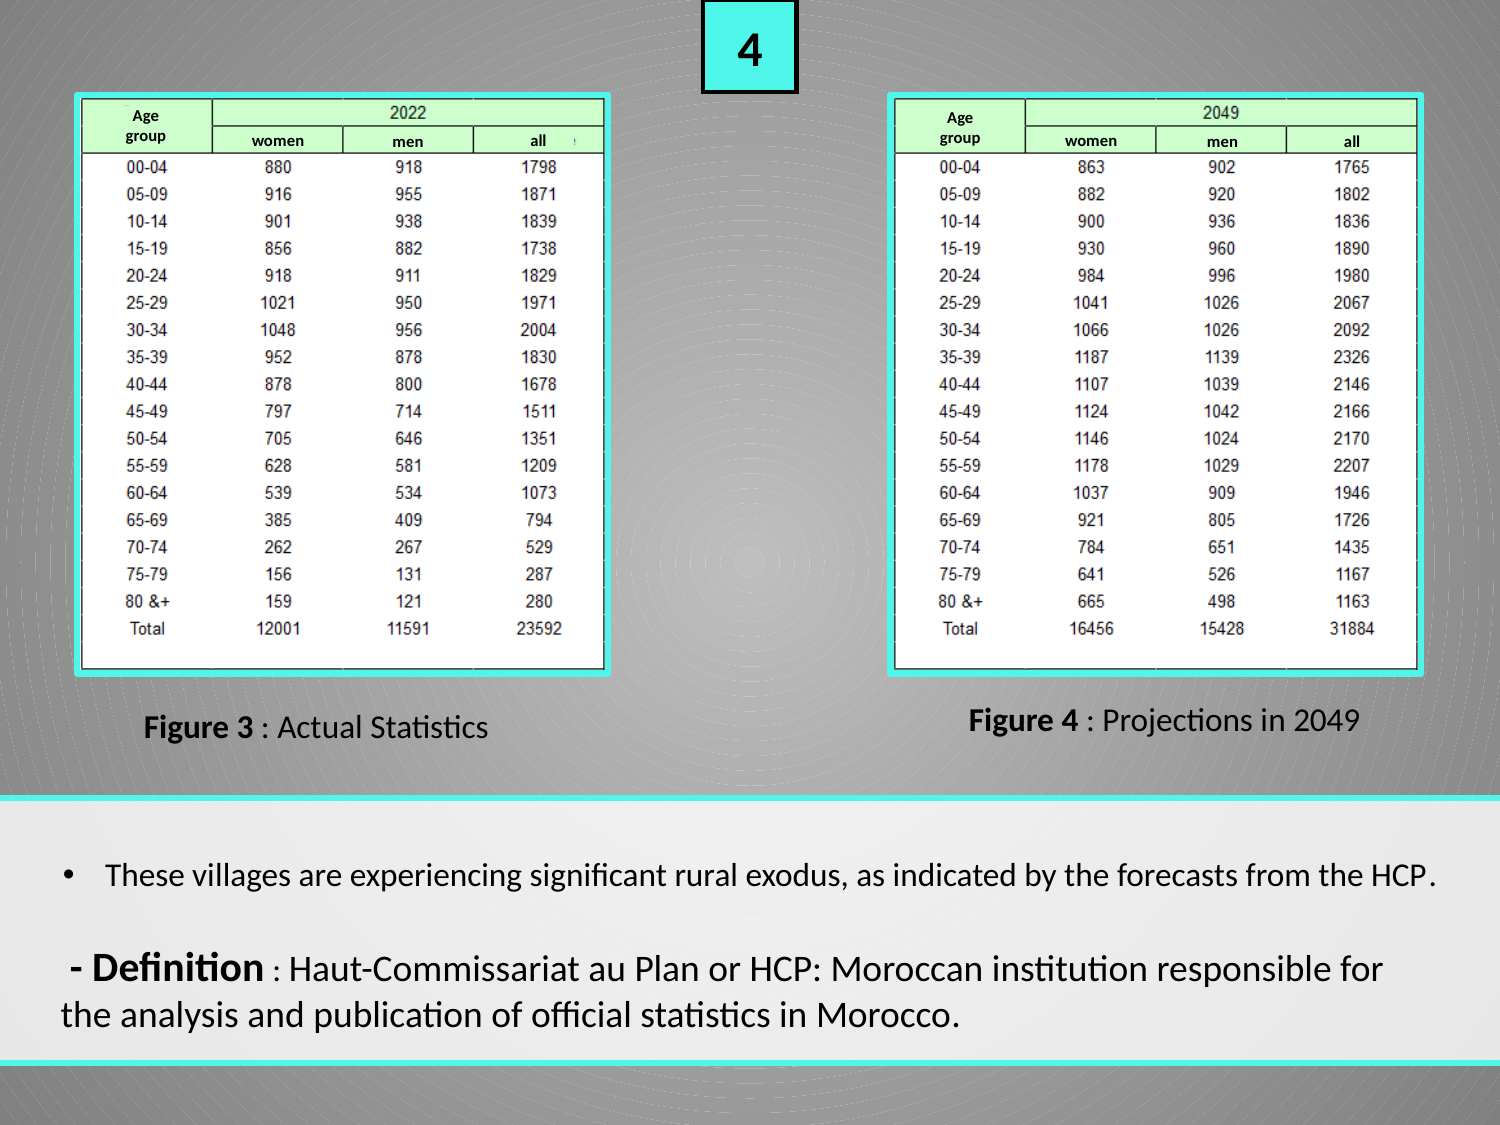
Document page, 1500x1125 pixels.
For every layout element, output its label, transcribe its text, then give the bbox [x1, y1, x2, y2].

text_box - Definition : Haut-Commissariat au Plan or HCP: Moroccan institution responsible for the analysis and publication of official statistics in Morocco. [45, 932, 1455, 1043]
text_box [0, 797, 1500, 1064]
text_box 4 [702, 0, 798, 93]
text_box These villages are experiencing significant rural exodus, as indicated by the forecasts from the HCP. [22, 846, 1478, 901]
text_box Figure 3 : Actual Statistics [129, 697, 504, 753]
text_box Figure 4 : Projections in 2049 [954, 690, 1376, 746]
picture [893, 97, 1419, 671]
picture [80, 97, 606, 671]
